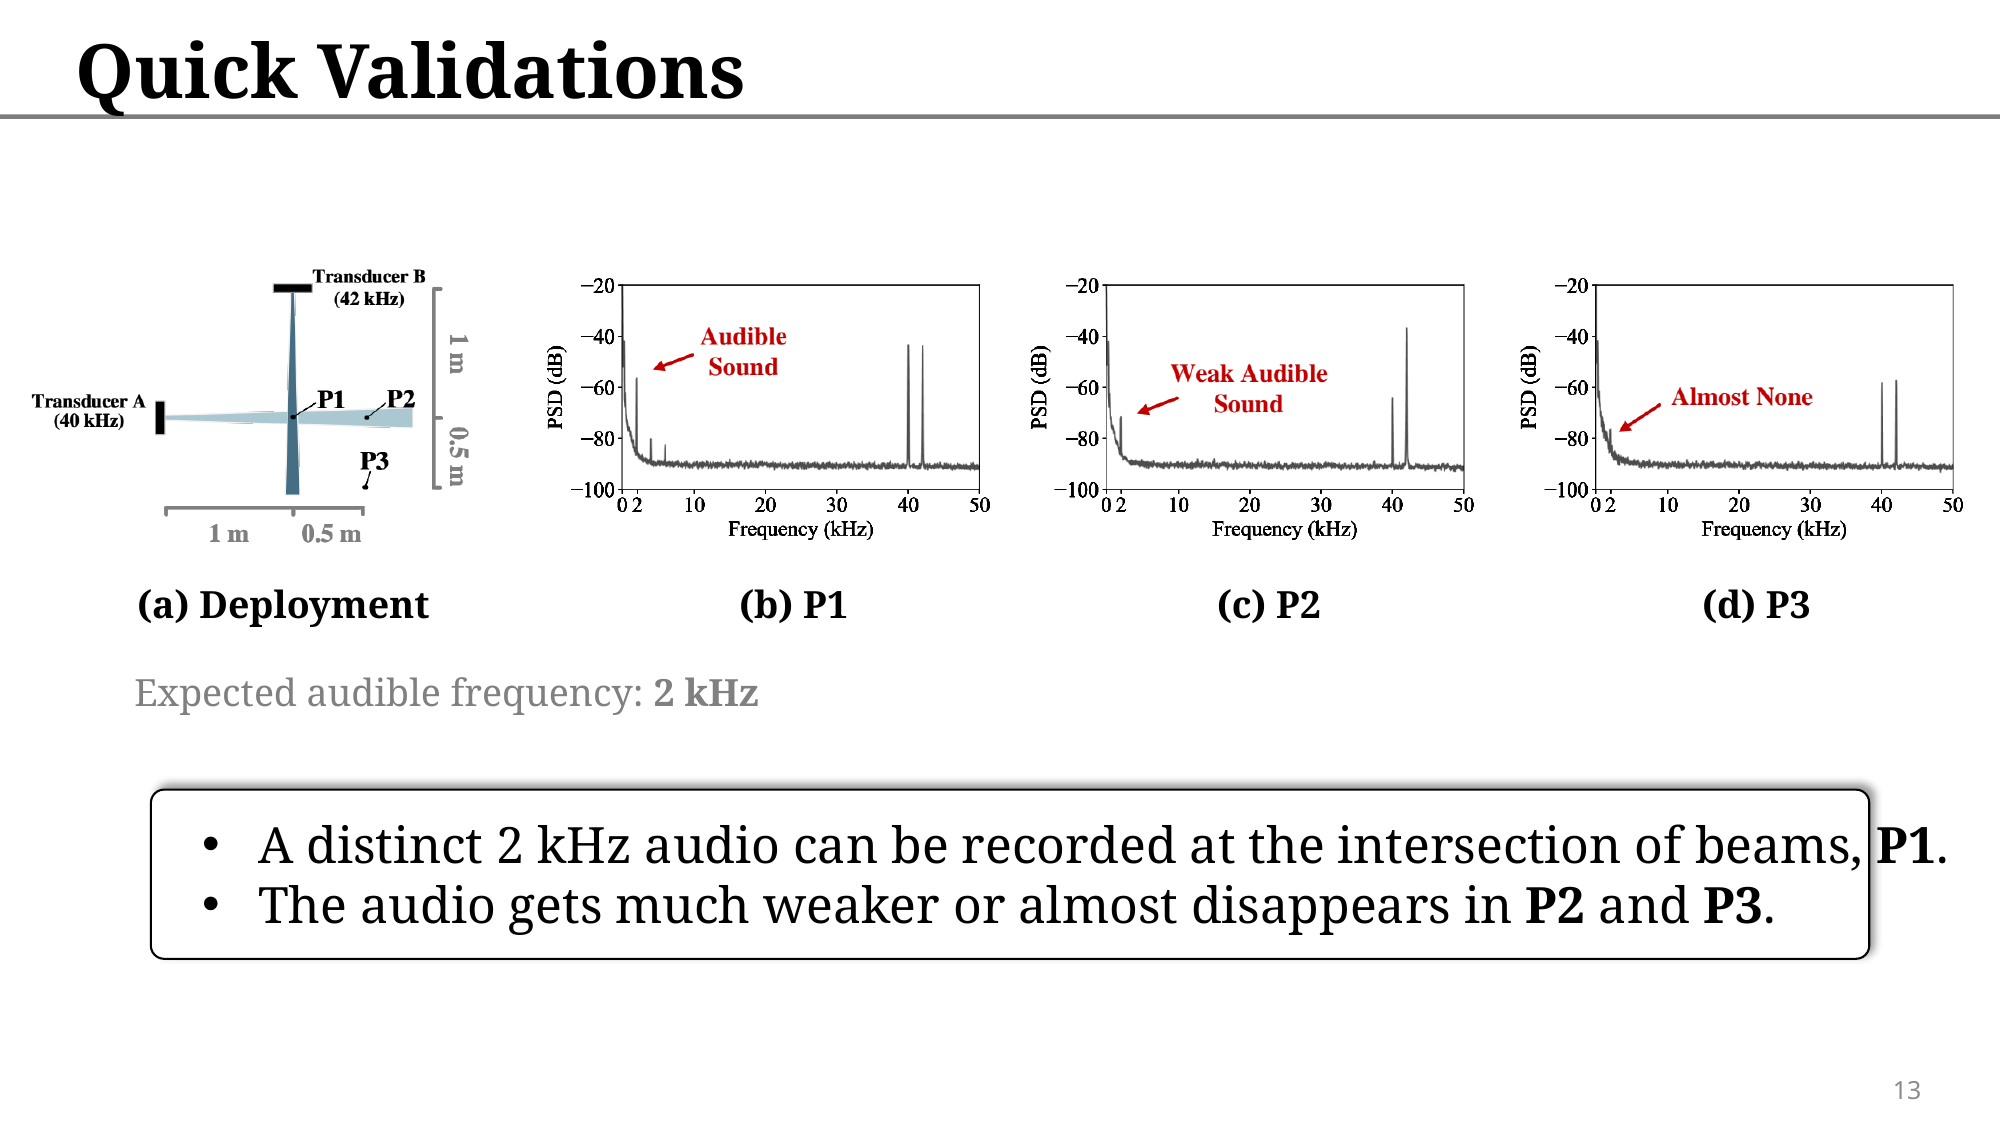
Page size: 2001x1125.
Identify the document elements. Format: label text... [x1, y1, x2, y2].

text_box Expected audible frequency: 2 kHz [119, 661, 1342, 722]
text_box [150, 789, 1973, 959]
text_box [27, 262, 1973, 635]
title Quick Validations [60, 0, 1786, 148]
slide_number 13 [1486, 1072, 1937, 1111]
